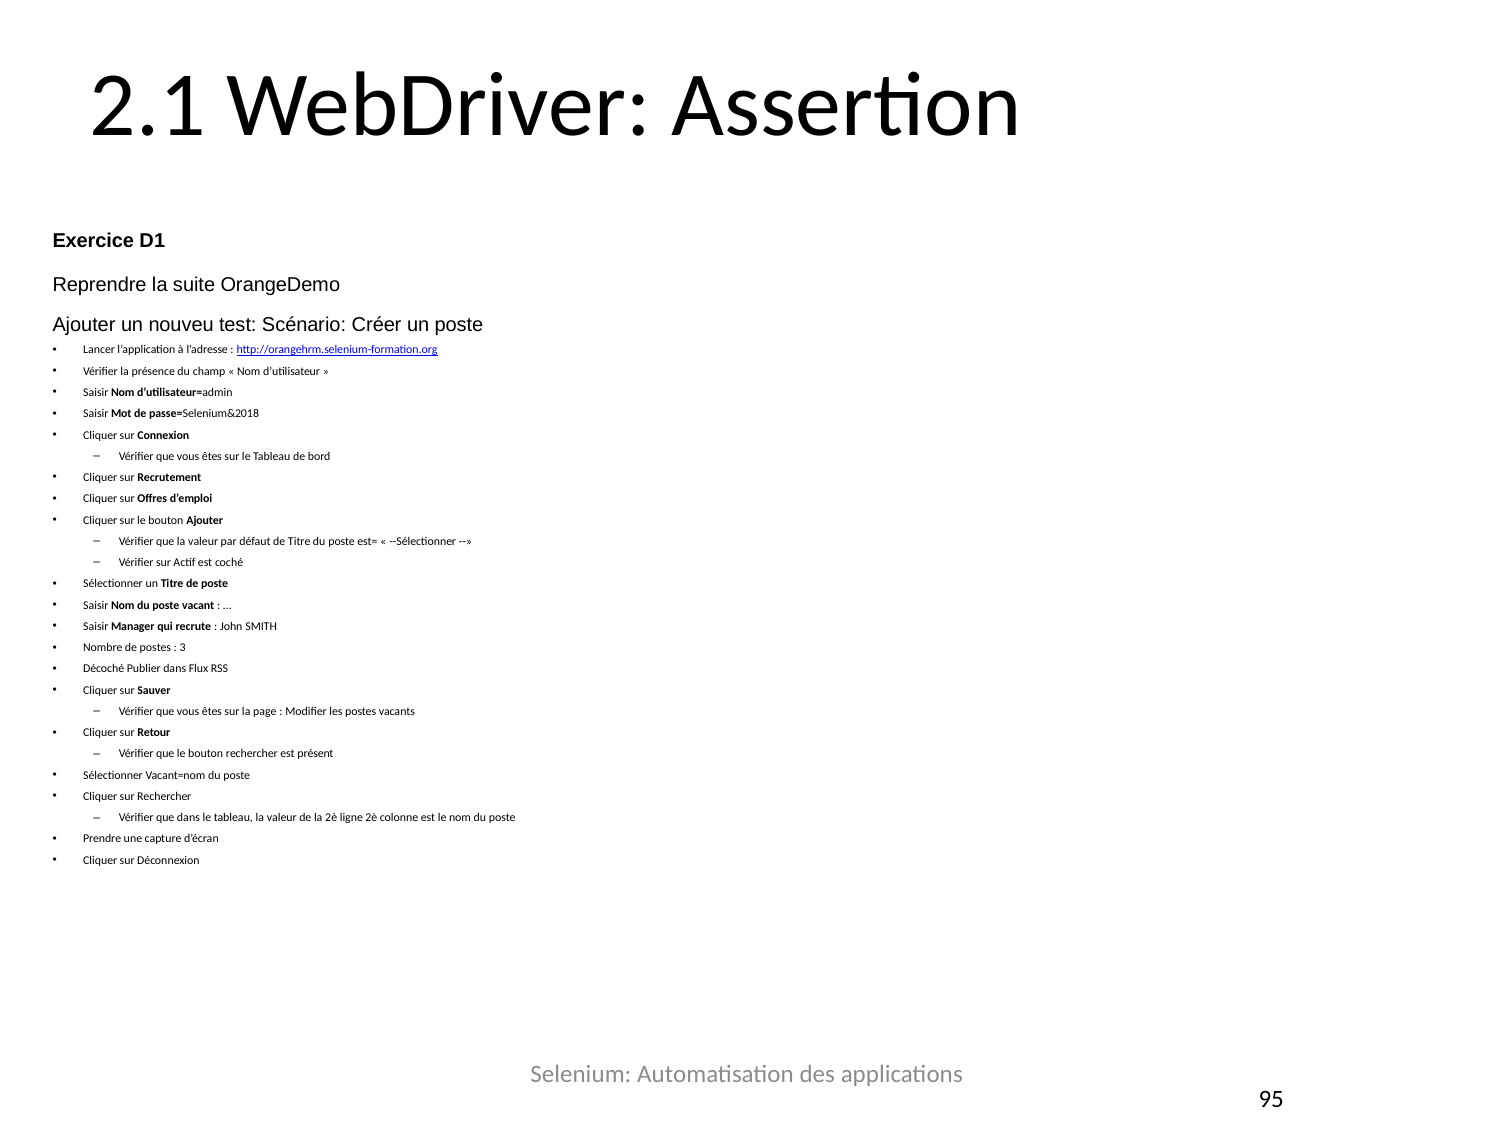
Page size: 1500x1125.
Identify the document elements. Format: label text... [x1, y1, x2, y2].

footer Selenium: Automatisation des applications [512, 1042, 988, 1103]
text_box 2.1 WebDriver: Assertion [74, 36, 1425, 224]
list Exercice D1 Reprendre la suite OrangeDemo Ajouter un nouveu test: Scénario: Créer un poste Lancer l’application à l’adresse : http://orangehrm.selenium-formation.org Vérifier la présence du champ « Nom d’utilisateur » Saisir Nom d’utilisateur=admin Saisir Mot de passe=Selenium&2018 Cliquer sur Connexion Vérifier que vous êtes sur le Tableau de bord Cliquer sur Recrutement Cliquer sur Offres d’emploi Cliquer sur le bouton Ajouter Vérifier que la valeur par défaut de Titre du poste est= « --Sélectionner --» Vérifier sur Actif est coché Sélectionner un Titre de poste Saisir Nom du poste vacant : … Saisir Manager qui recrute : John SMITH Nombre de postes : 3 Décoché Publier dans Flux RSS Cliquer sur Sauver Vérifier que vous êtes sur la page : Modifier les postes vacants Cliquer sur Retour Vérifier que le bouton rechercher est présent Sélectionner Vacant=nom du poste Cliquer sur Rechercher Vérifier que dans le tableau, la valeur de la 2è ligne 2è colonne est le nom du poste Prendre une capture d’écran Cliquer sur Déconnexion [37, 208, 1463, 894]
slide_number 95 [1128, 1065, 1300, 1125]
